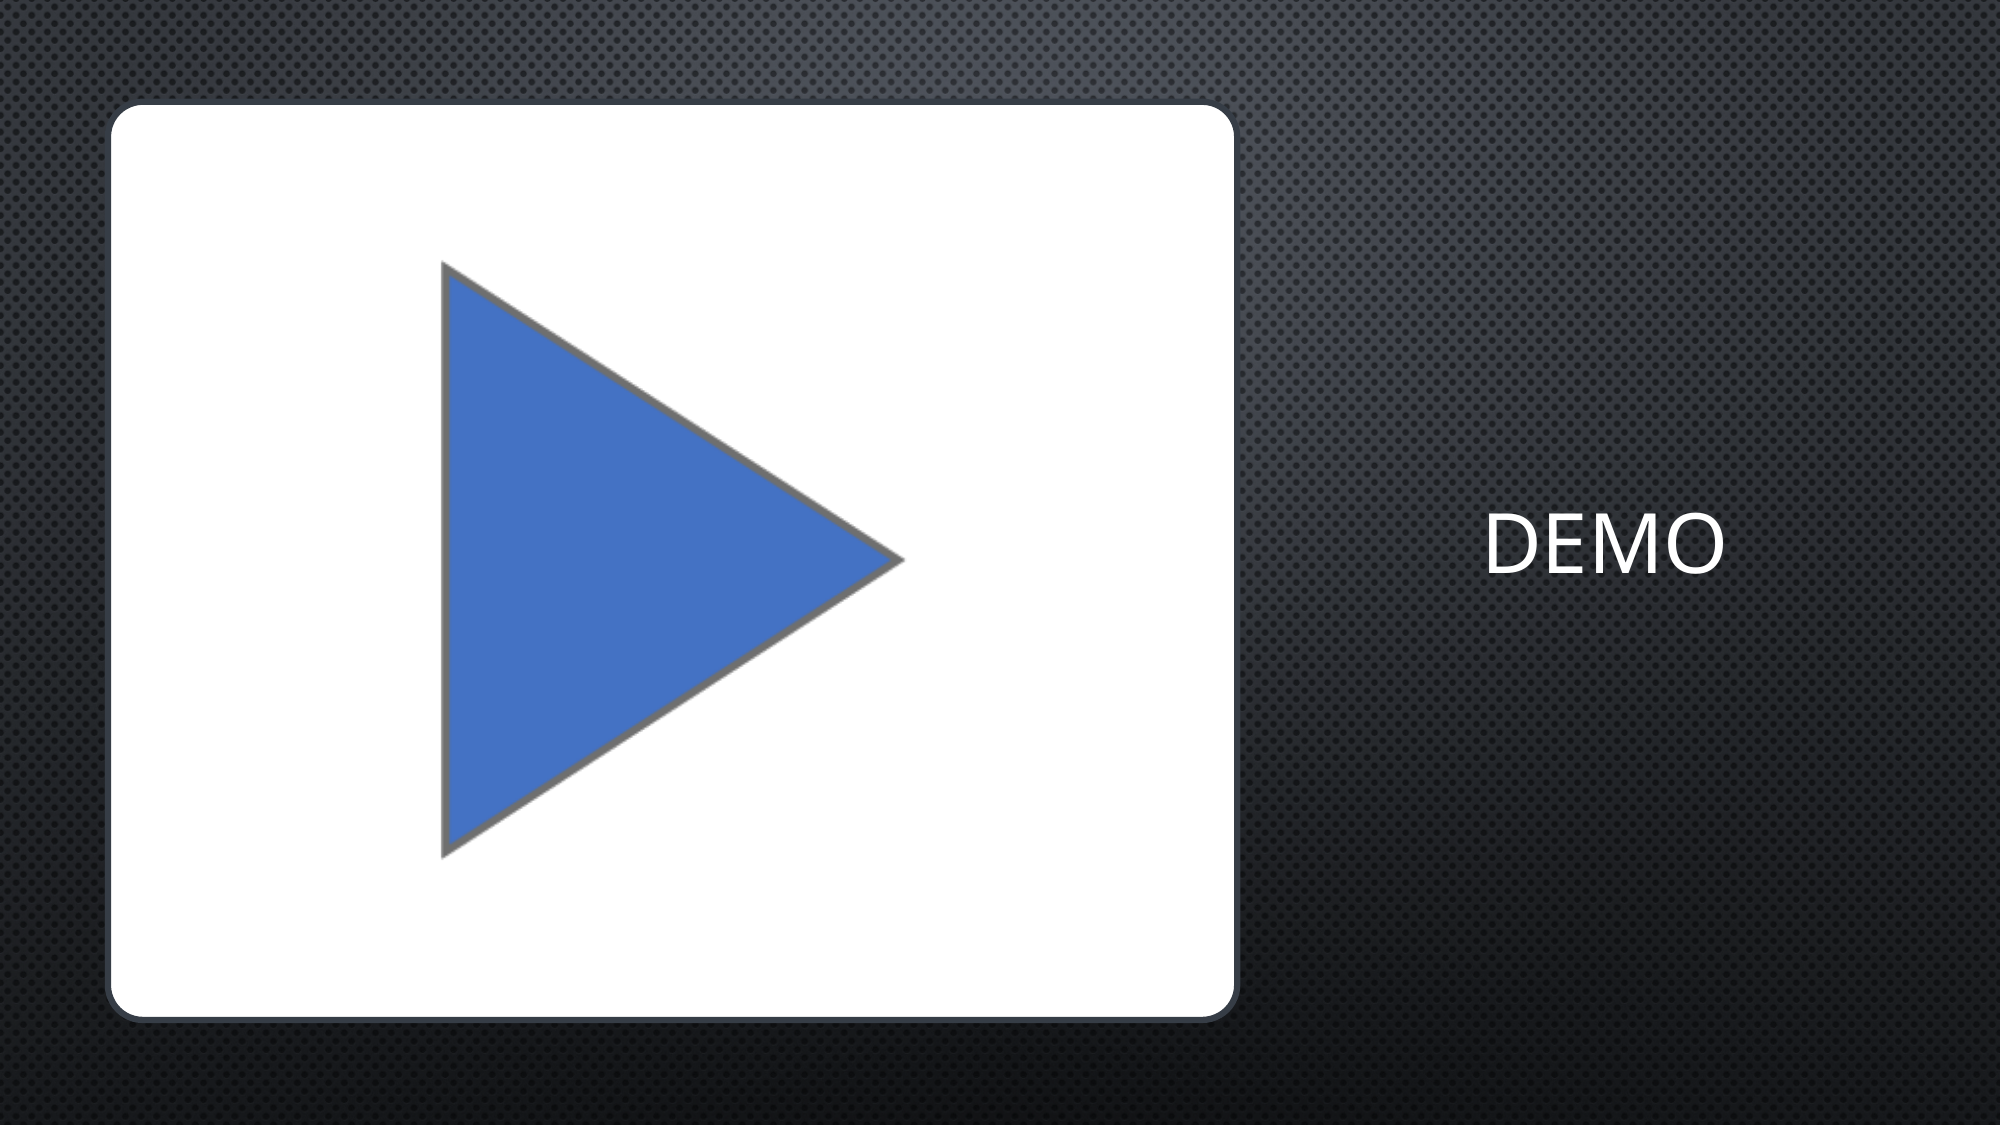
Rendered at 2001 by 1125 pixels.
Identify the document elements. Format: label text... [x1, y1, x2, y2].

picture [294, 182, 1051, 939]
text_box [106, 100, 1239, 1022]
text_box [0, 0, 2000, 1125]
title DEMO [1339, 99, 1892, 698]
